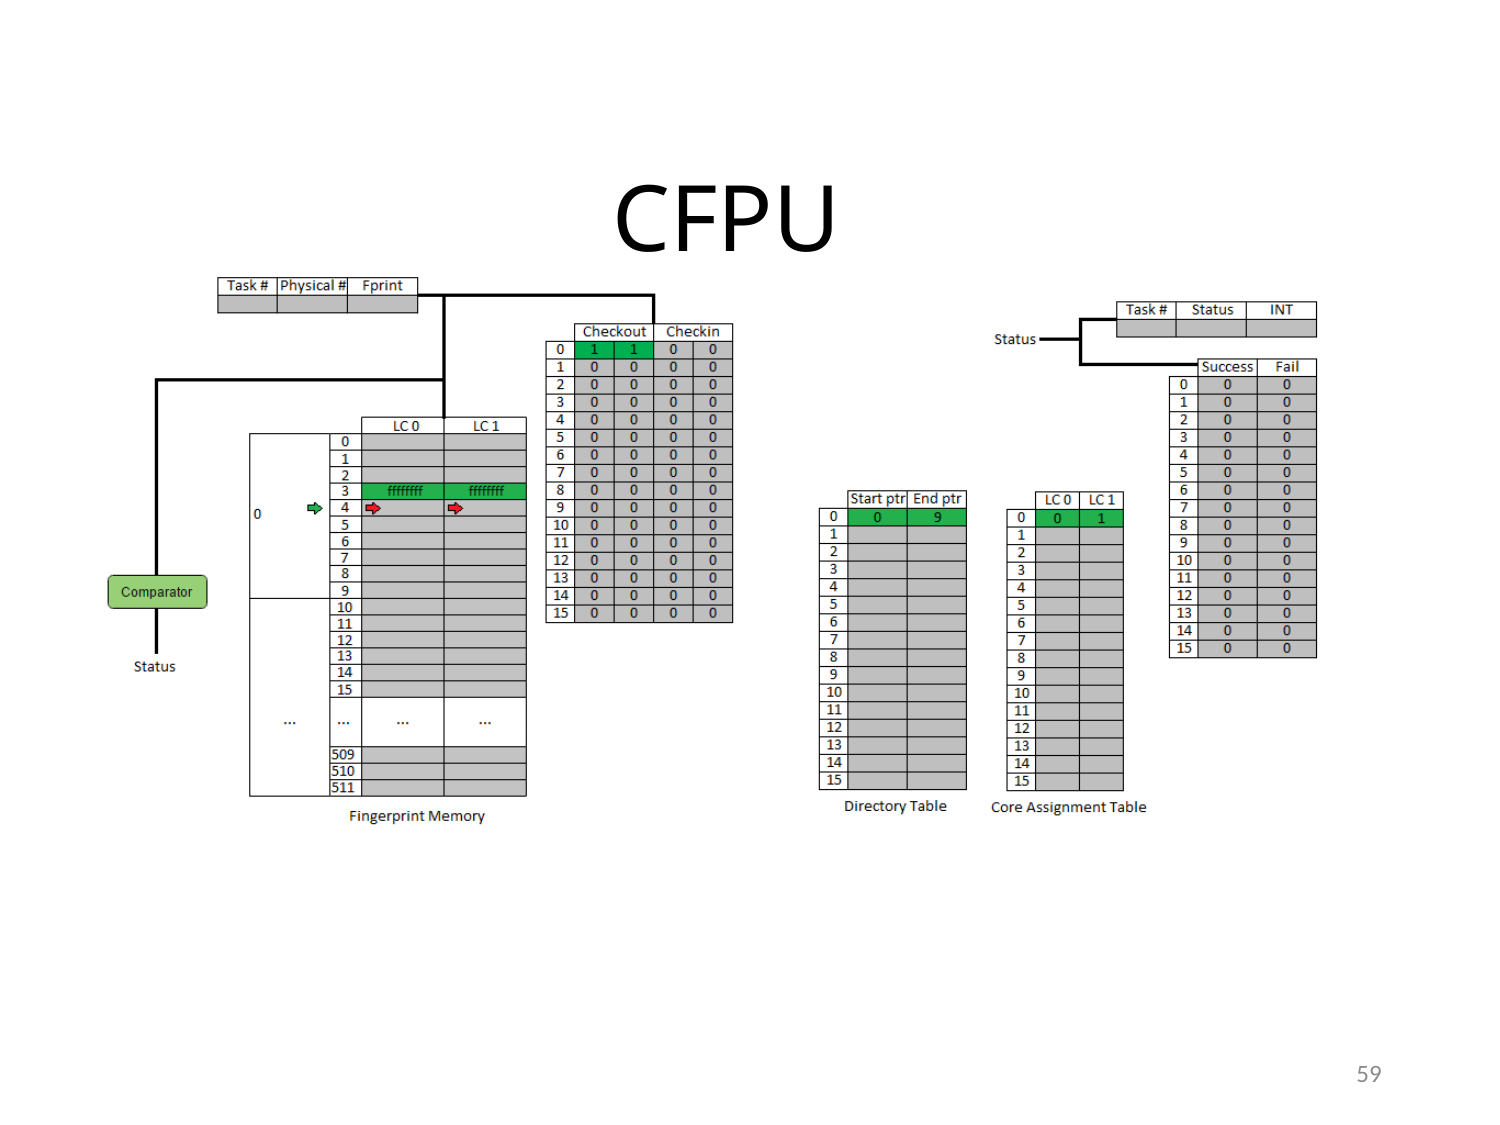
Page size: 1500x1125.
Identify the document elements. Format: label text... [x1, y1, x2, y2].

slide_number 59 [1059, 1042, 1397, 1103]
title CFPU [79, 140, 1374, 304]
picture [89, 253, 1327, 833]
